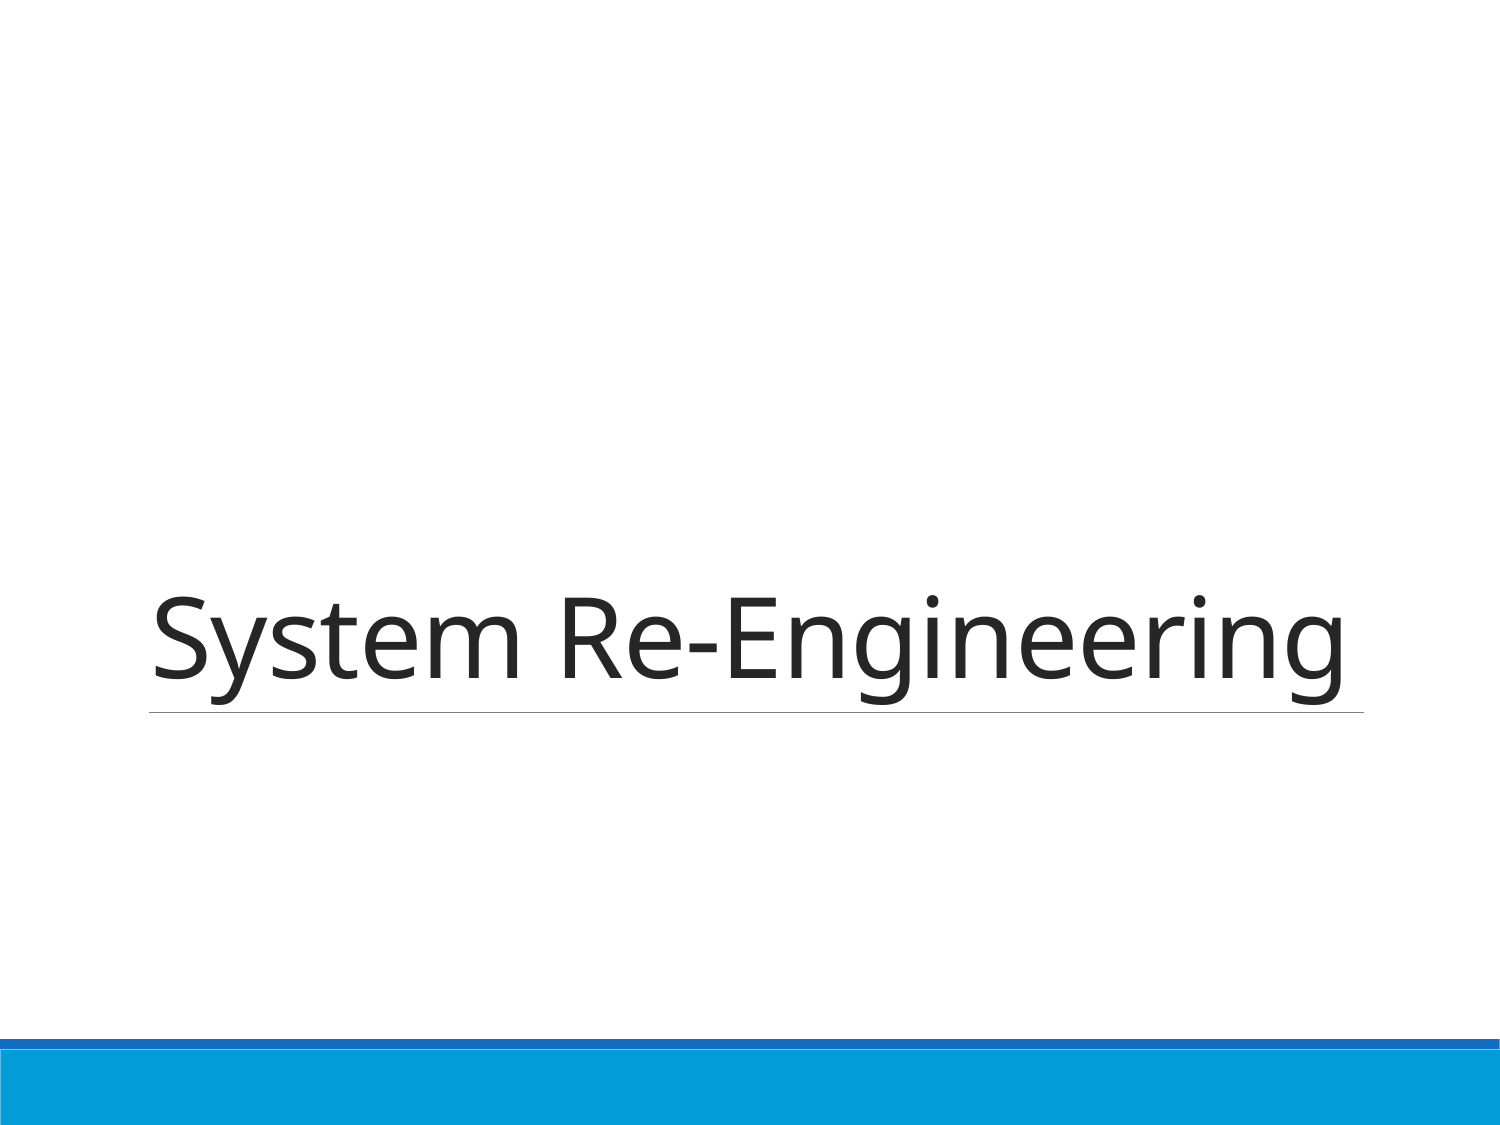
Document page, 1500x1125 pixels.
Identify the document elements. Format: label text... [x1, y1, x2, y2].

title System Re-Engineering [135, 124, 1373, 710]
